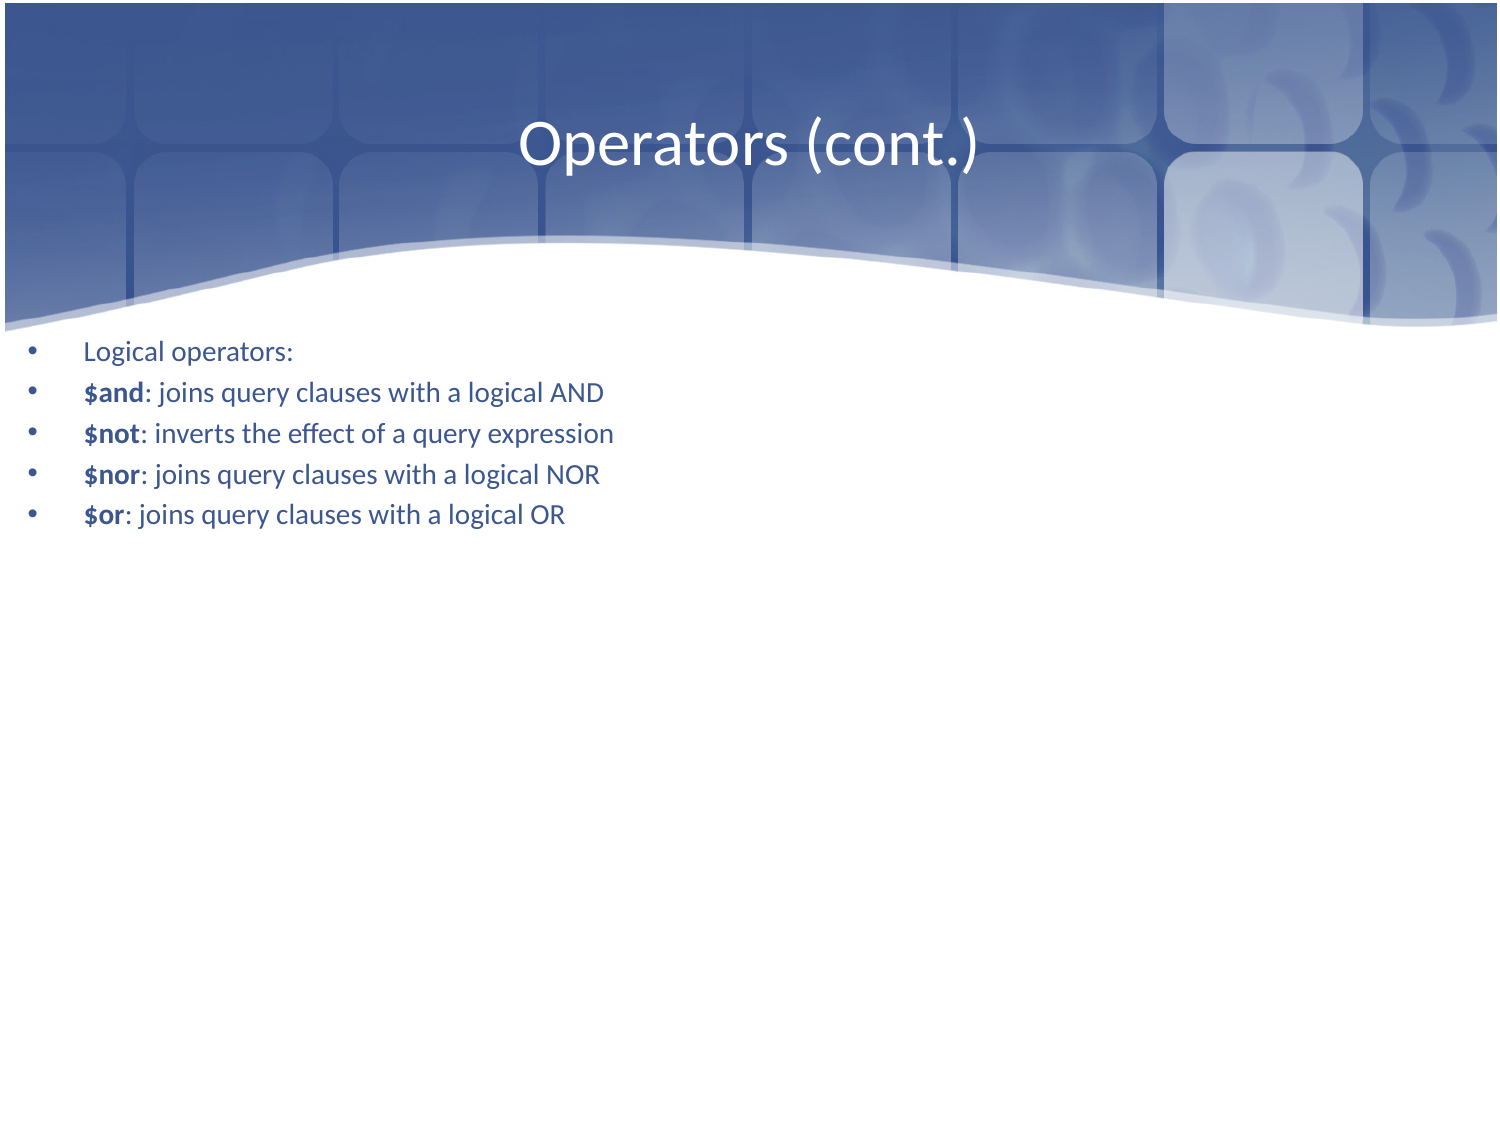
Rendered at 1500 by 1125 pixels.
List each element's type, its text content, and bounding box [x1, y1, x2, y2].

list Logical operators: $and: joins query clauses with a logical AND $not: inverts the effect of a query expression $nor: joins query clauses with a logical NOR $or: joins query clauses with a logical OR [12, 324, 1438, 1088]
title Operators (cont.) [37, 44, 1463, 233]
picture [0, 0, 1500, 1125]
